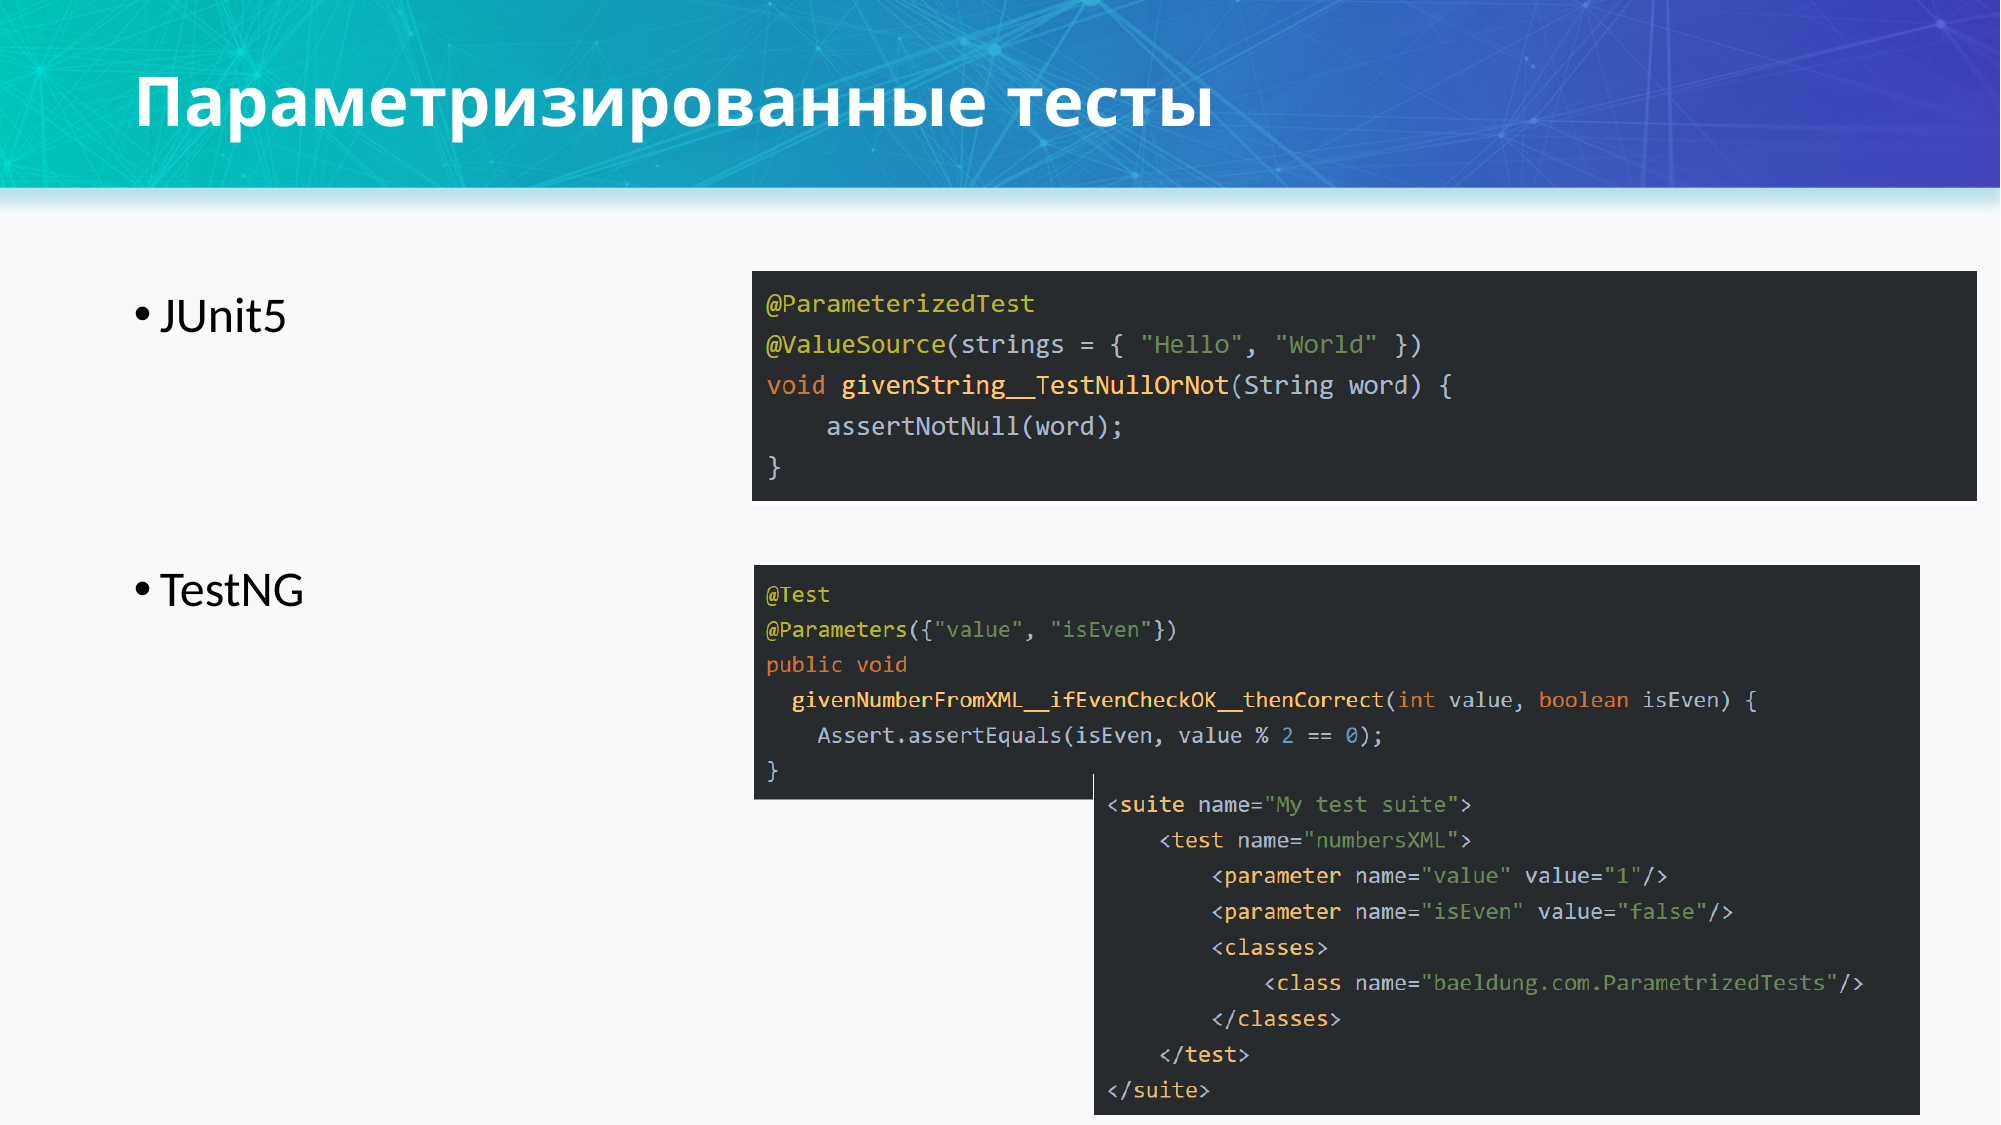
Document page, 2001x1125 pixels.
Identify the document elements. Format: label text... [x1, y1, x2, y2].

picture [0, 0, 2000, 1125]
list Параметризированные тесты [118, 59, 1883, 149]
list JUnit5 TestNG [118, 281, 1882, 1071]
